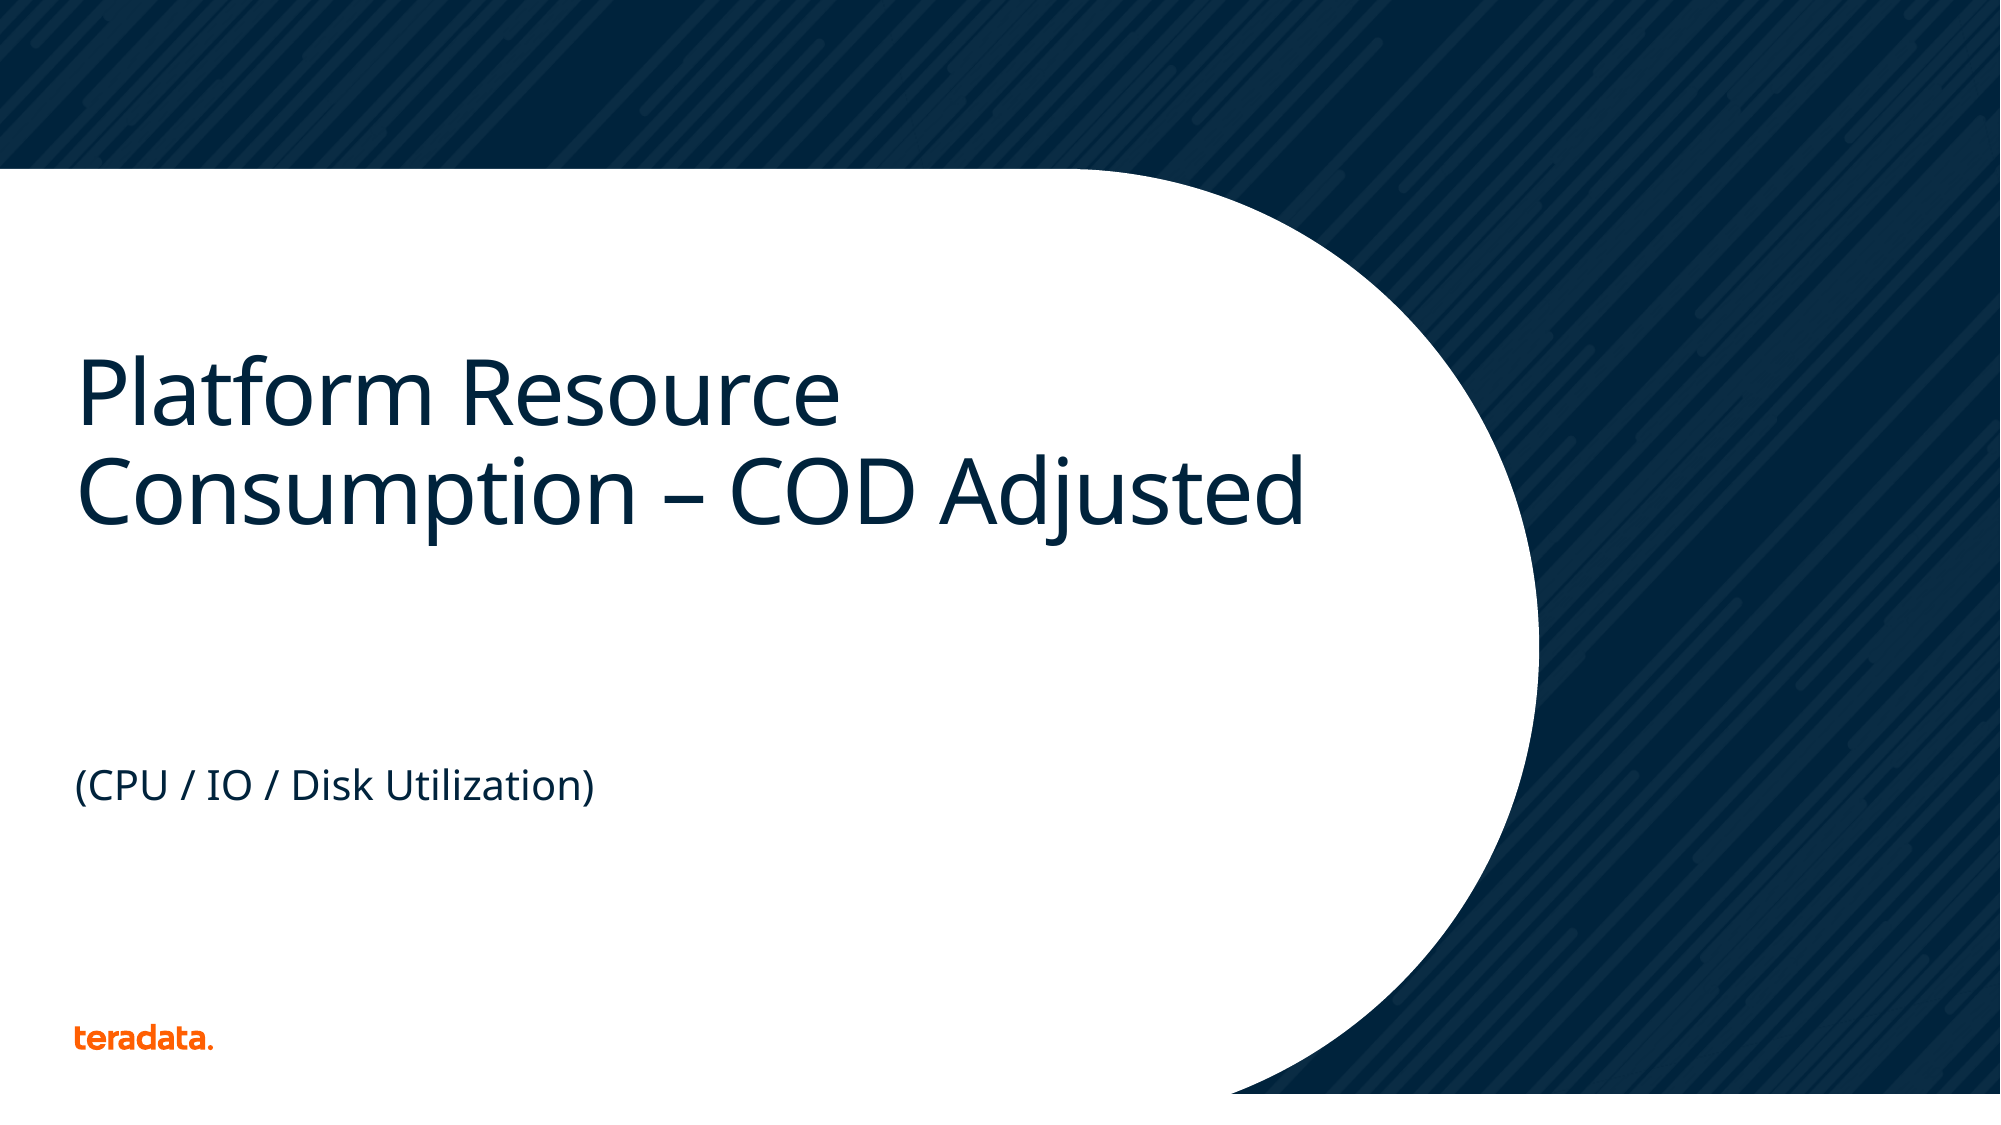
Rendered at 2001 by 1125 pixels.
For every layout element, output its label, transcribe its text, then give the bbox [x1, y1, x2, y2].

list (CPU / IO / Disk Utilization) [75, 758, 1380, 829]
picture [0, 0, 2000, 1094]
title Platform Resource Consumption – COD Adjusted [75, 346, 1380, 663]
